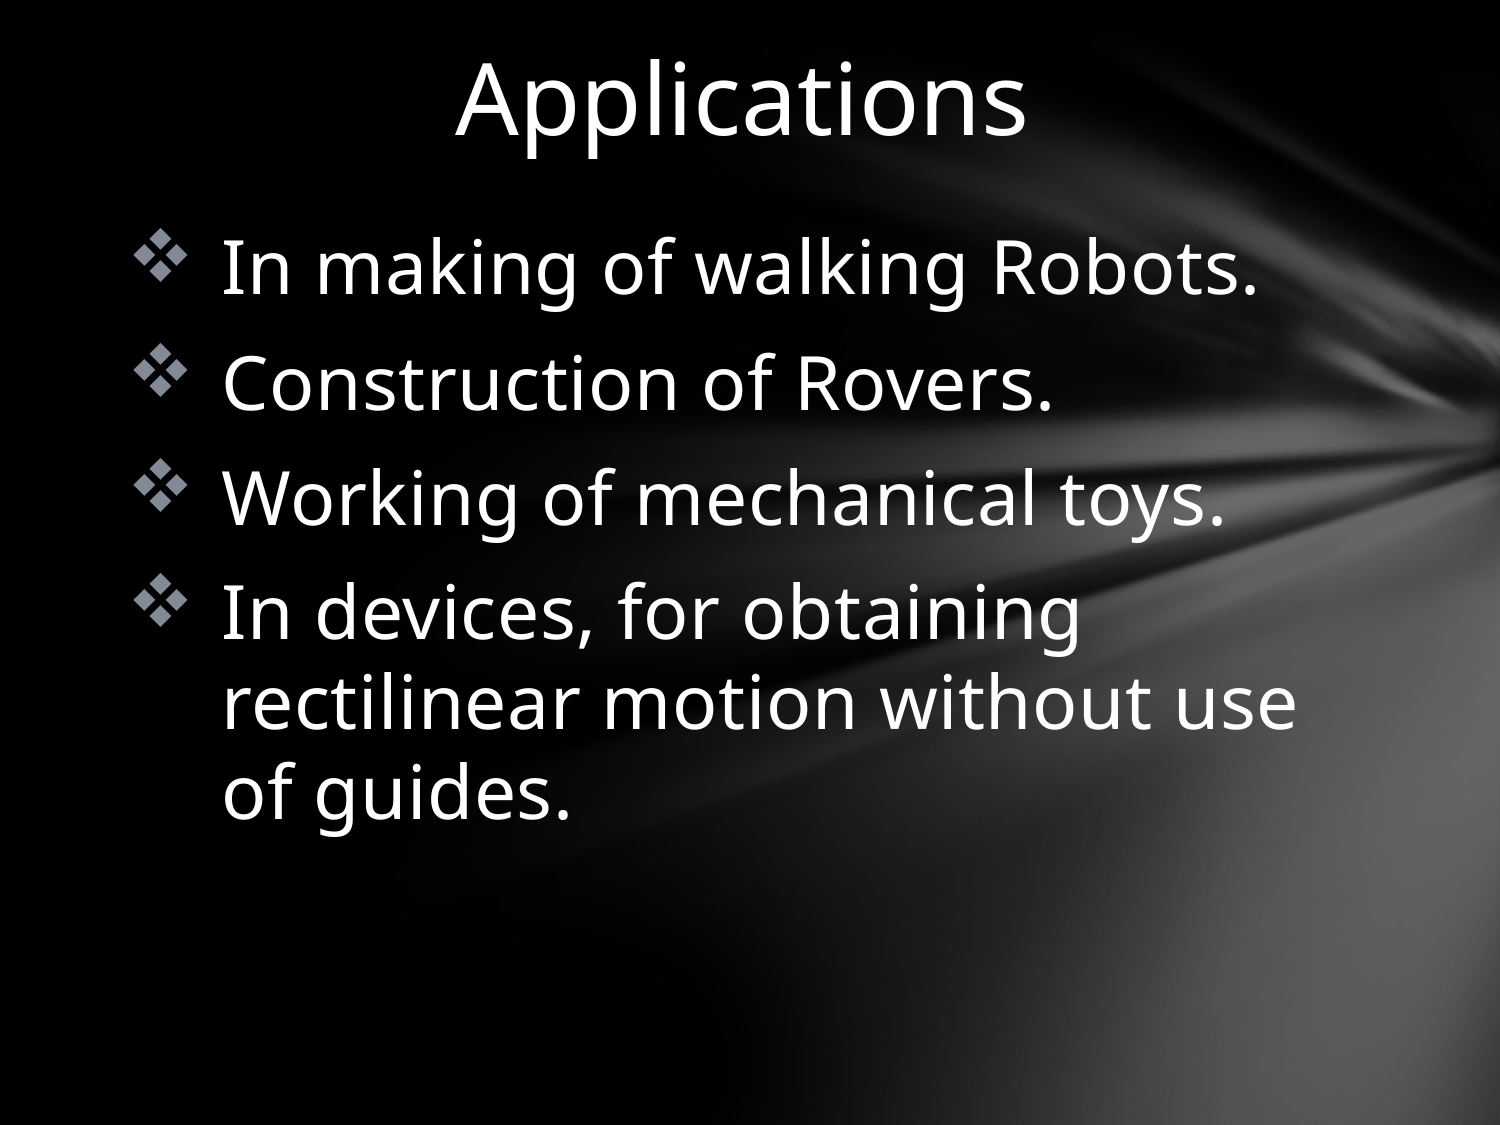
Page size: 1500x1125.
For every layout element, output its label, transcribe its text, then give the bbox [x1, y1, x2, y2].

title Applications [112, 24, 1373, 163]
list In making of walking Robots. Construction of Rovers. Working of mechanical toys. In devices, for obtaining rectilinear motion without use of guides. [112, 212, 1373, 988]
